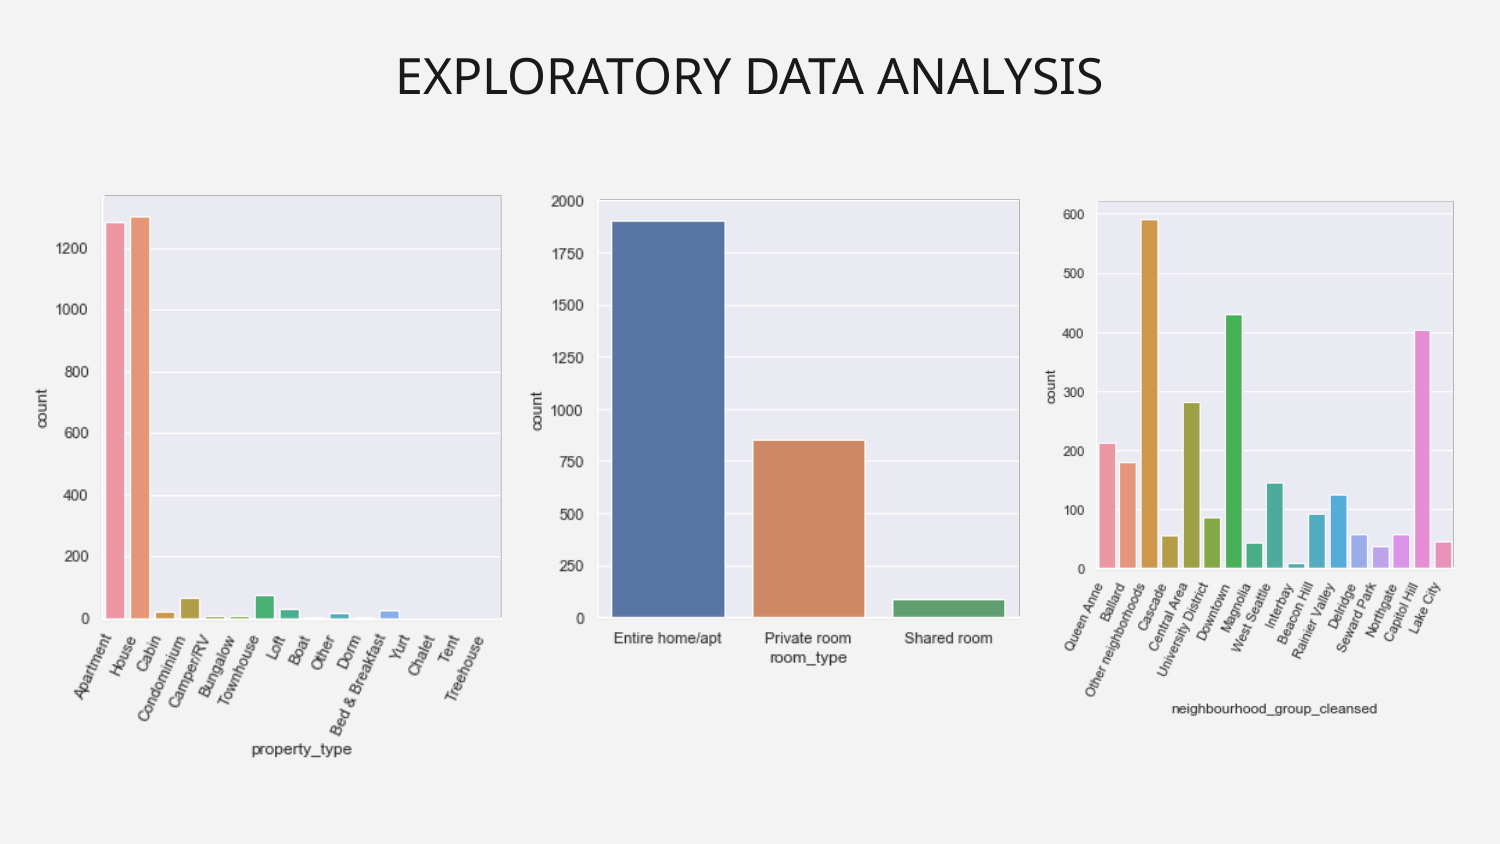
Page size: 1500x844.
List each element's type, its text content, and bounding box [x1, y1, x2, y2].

picture [26, 186, 512, 767]
title EXPLORATORY DATA ANALYSIS [331, 29, 1169, 129]
picture [1037, 194, 1461, 723]
picture [520, 186, 1028, 675]
